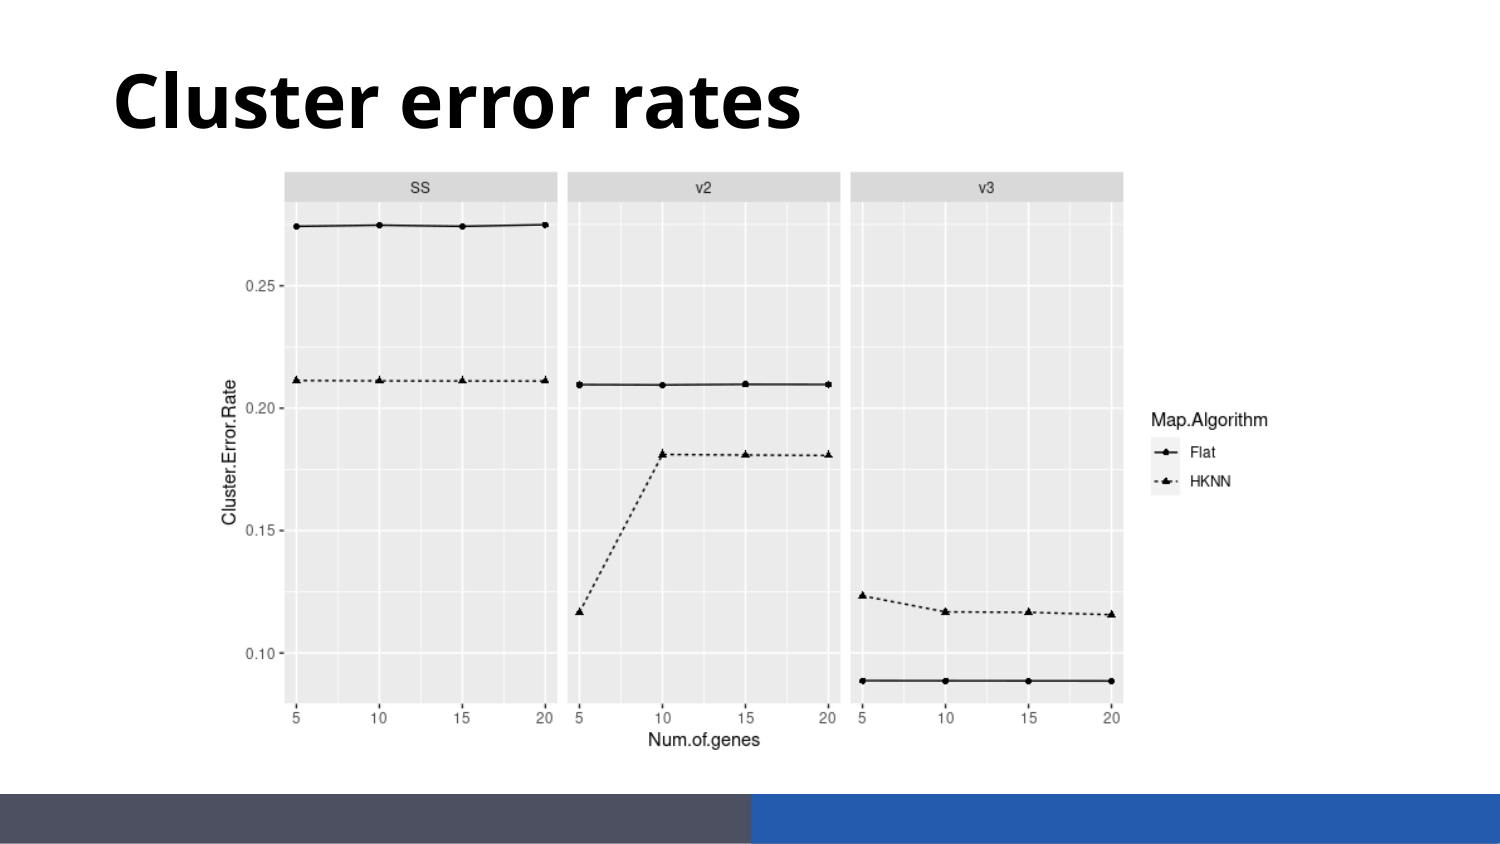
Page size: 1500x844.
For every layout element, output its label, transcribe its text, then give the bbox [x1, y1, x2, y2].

title Cluster error rates [97, 38, 1363, 146]
picture [212, 163, 1288, 760]
